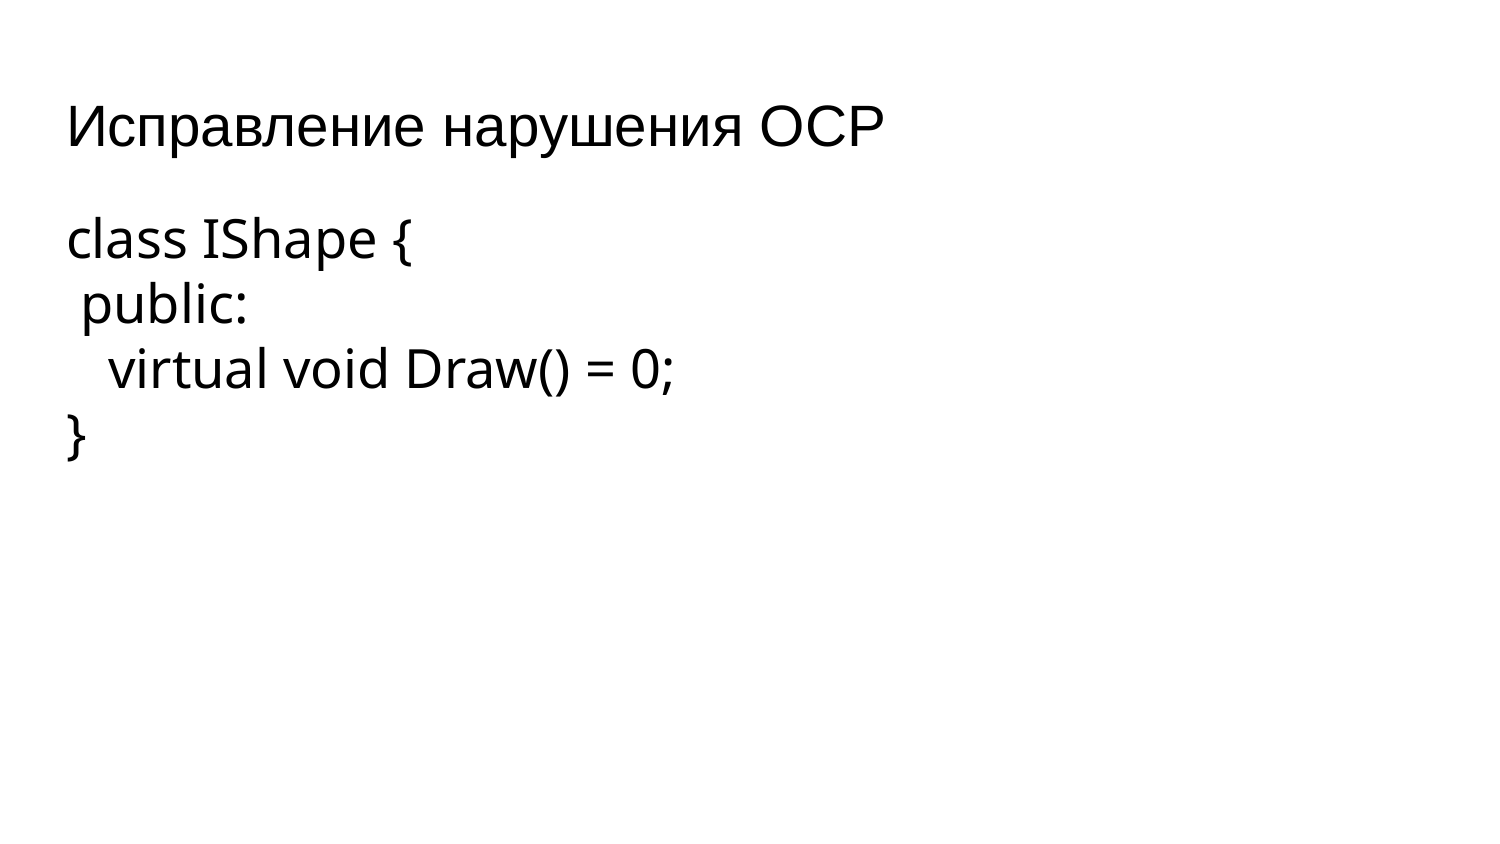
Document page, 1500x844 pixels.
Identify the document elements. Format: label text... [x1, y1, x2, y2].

title Исправление нарушения OCP [51, 72, 1449, 167]
list class IShape { public: virtual void Draw() = 0; } [51, 189, 1449, 750]
